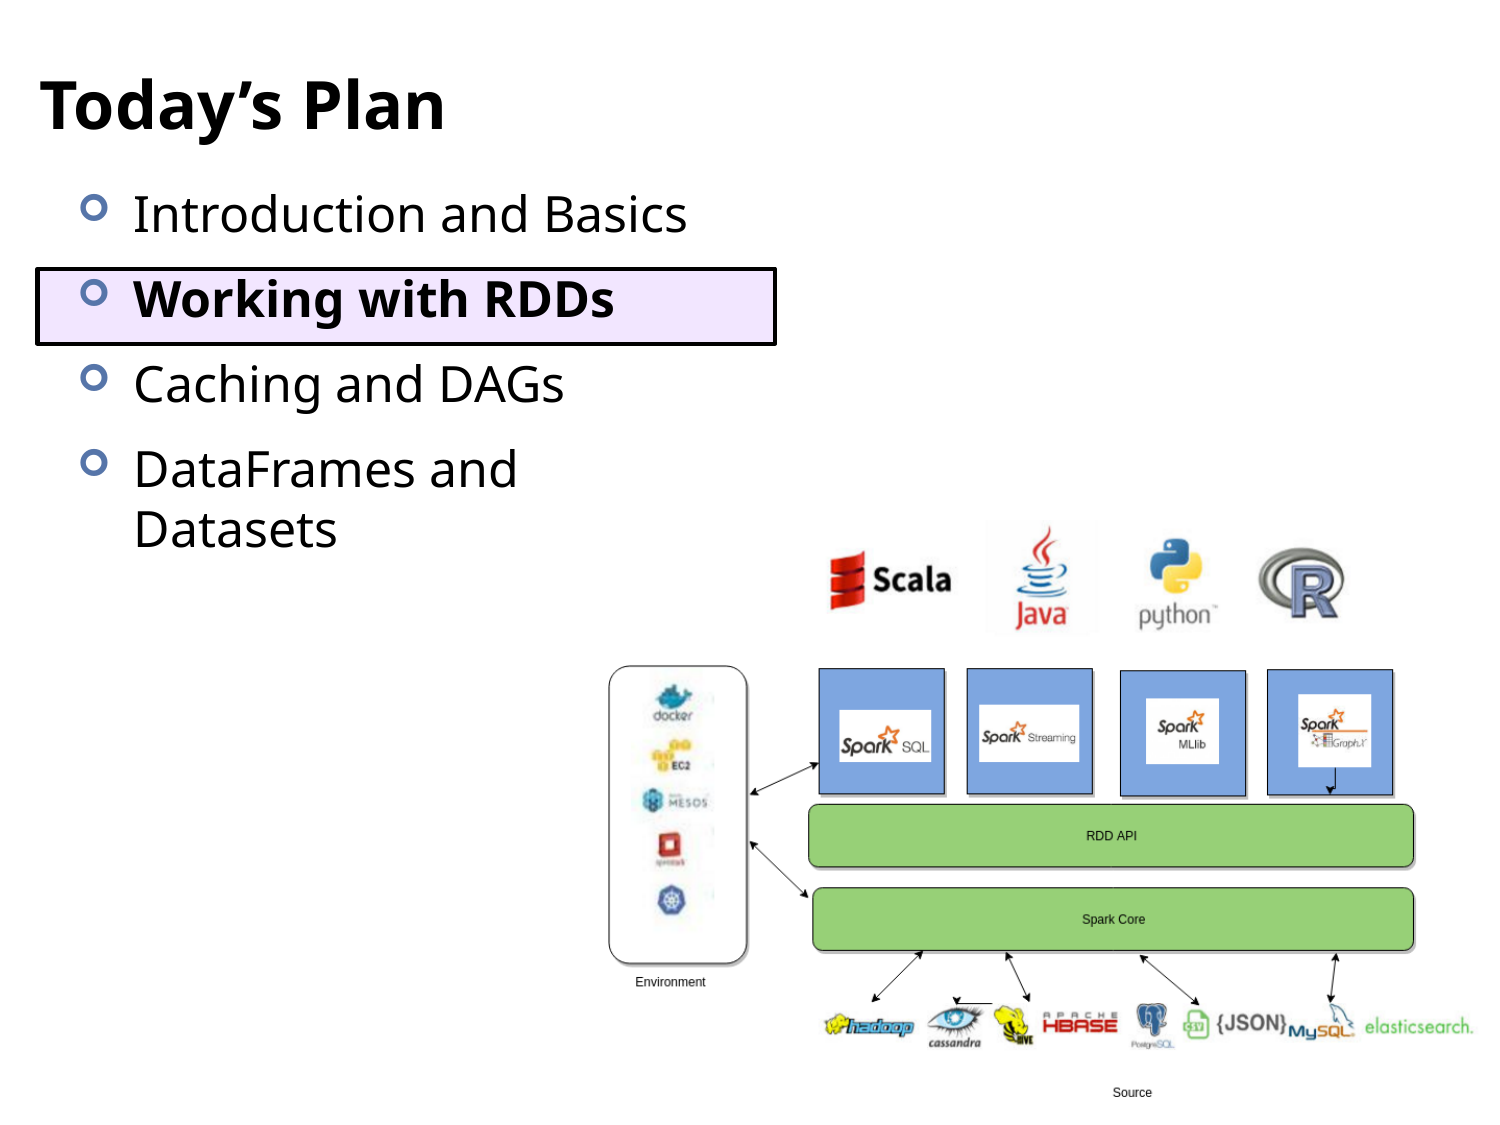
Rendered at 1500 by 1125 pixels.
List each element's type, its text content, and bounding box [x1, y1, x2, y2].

list Introduction and Basics Working with RDDs Caching and DAGs DataFrames and Datasets [62, 174, 751, 1013]
text_box [751, 267, 777, 346]
text_box [35, 267, 62, 346]
picture [608, 520, 1500, 1121]
title Today’s Plan [24, 18, 1451, 188]
